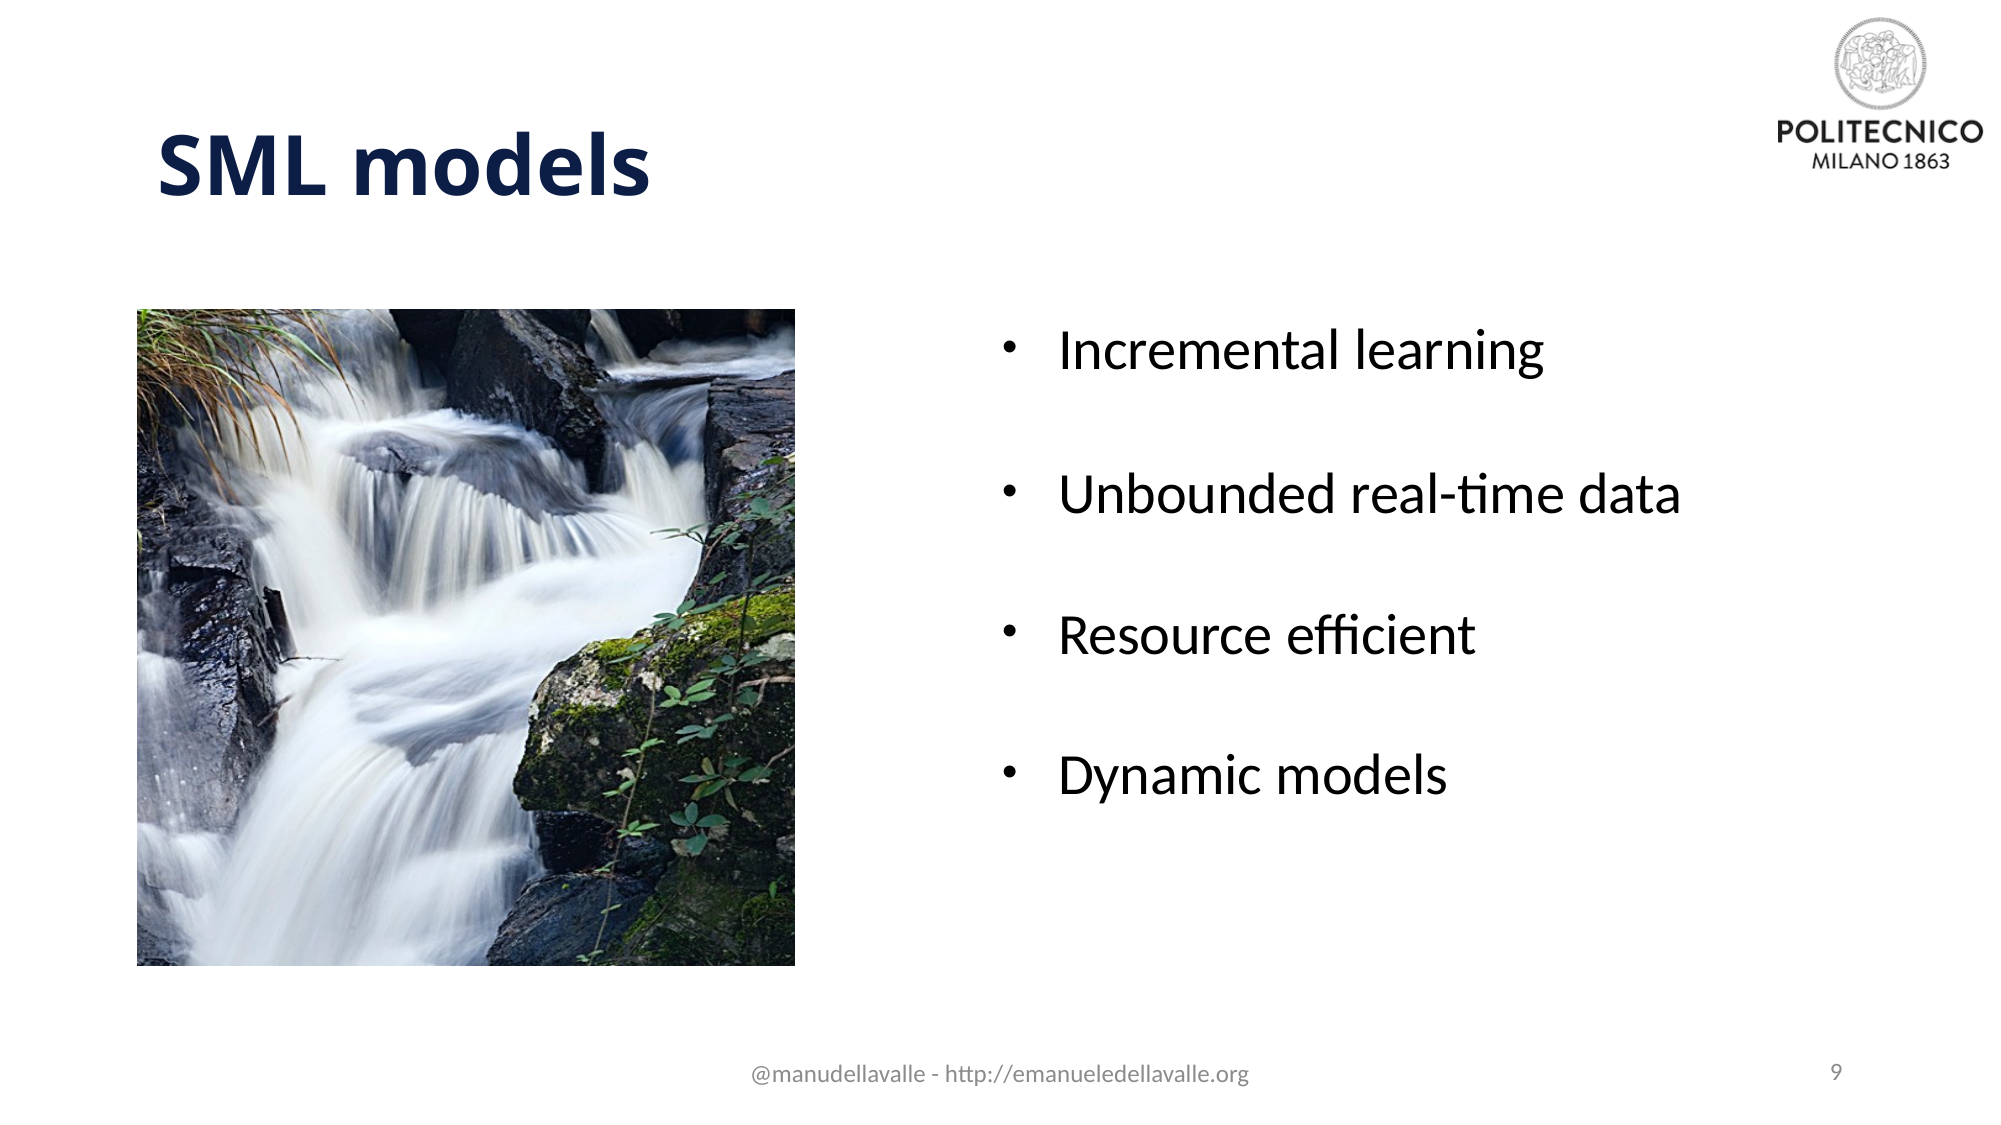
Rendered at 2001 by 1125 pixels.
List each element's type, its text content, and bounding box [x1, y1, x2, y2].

slide_number 9 [1498, 1042, 1863, 1103]
title SML models [137, 59, 1502, 278]
footer @manudellavalle - http://emanueledellavalle.org [536, 1042, 1464, 1103]
picture [1778, 17, 1984, 170]
picture [137, 309, 795, 966]
text_box Incremental learning Unbounded real-time data Resource efficient Dynamic models [999, 309, 1775, 807]
